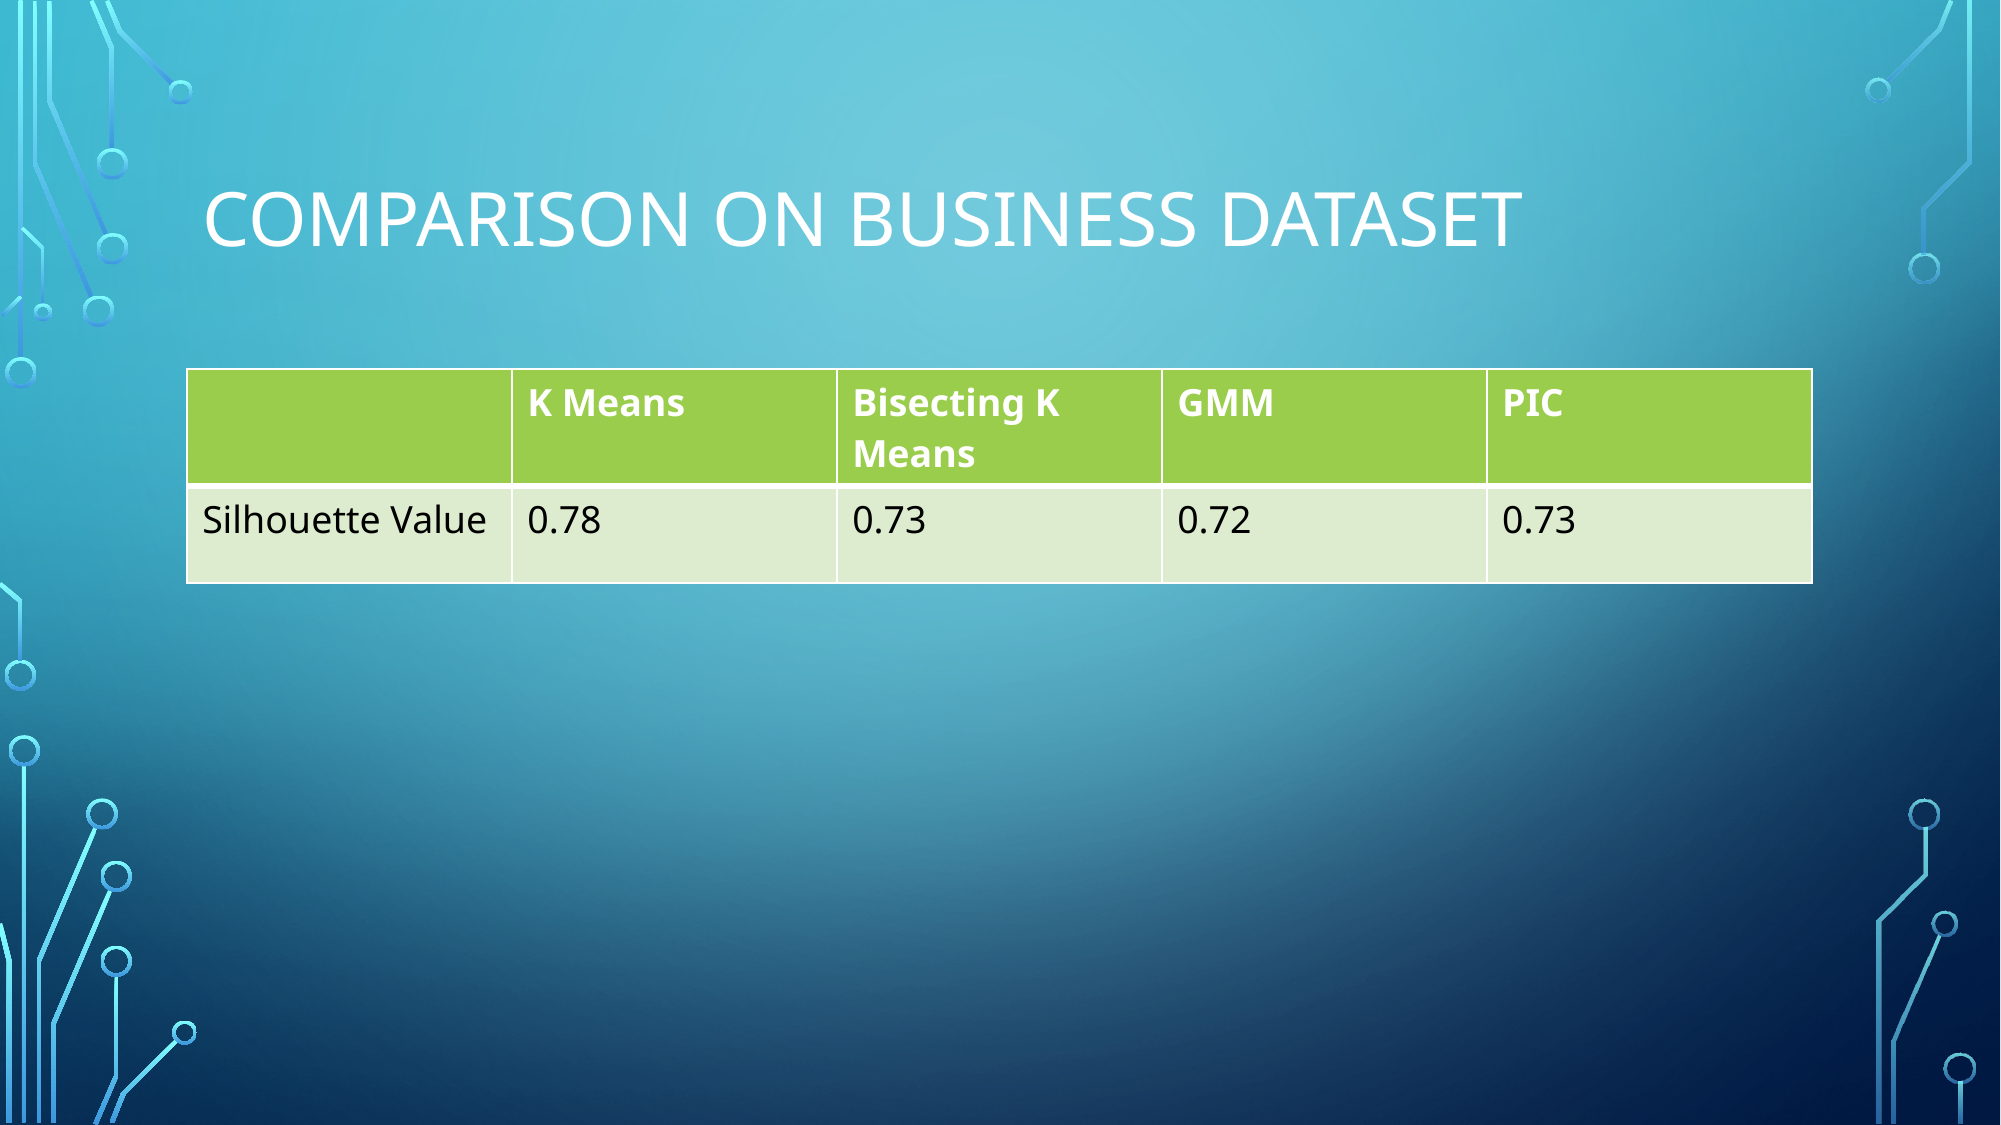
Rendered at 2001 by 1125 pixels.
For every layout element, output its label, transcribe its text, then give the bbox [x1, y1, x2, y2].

table_cell 0.78 [513, 489, 836, 582]
table_header K Means [513, 370, 836, 483]
title Comparison on Business dataset [187, 101, 1813, 344]
table_header PIC [1488, 370, 1811, 483]
table_cell 0.72 [1163, 489, 1486, 582]
table_cell 0.73 [838, 489, 1161, 582]
table_header [188, 370, 511, 483]
table_cell Silhouette Value [188, 489, 511, 582]
table_cell 0.73 [1488, 489, 1811, 582]
table_header GMM [1163, 370, 1486, 483]
table_header Bisecting K Means [838, 370, 1161, 483]
